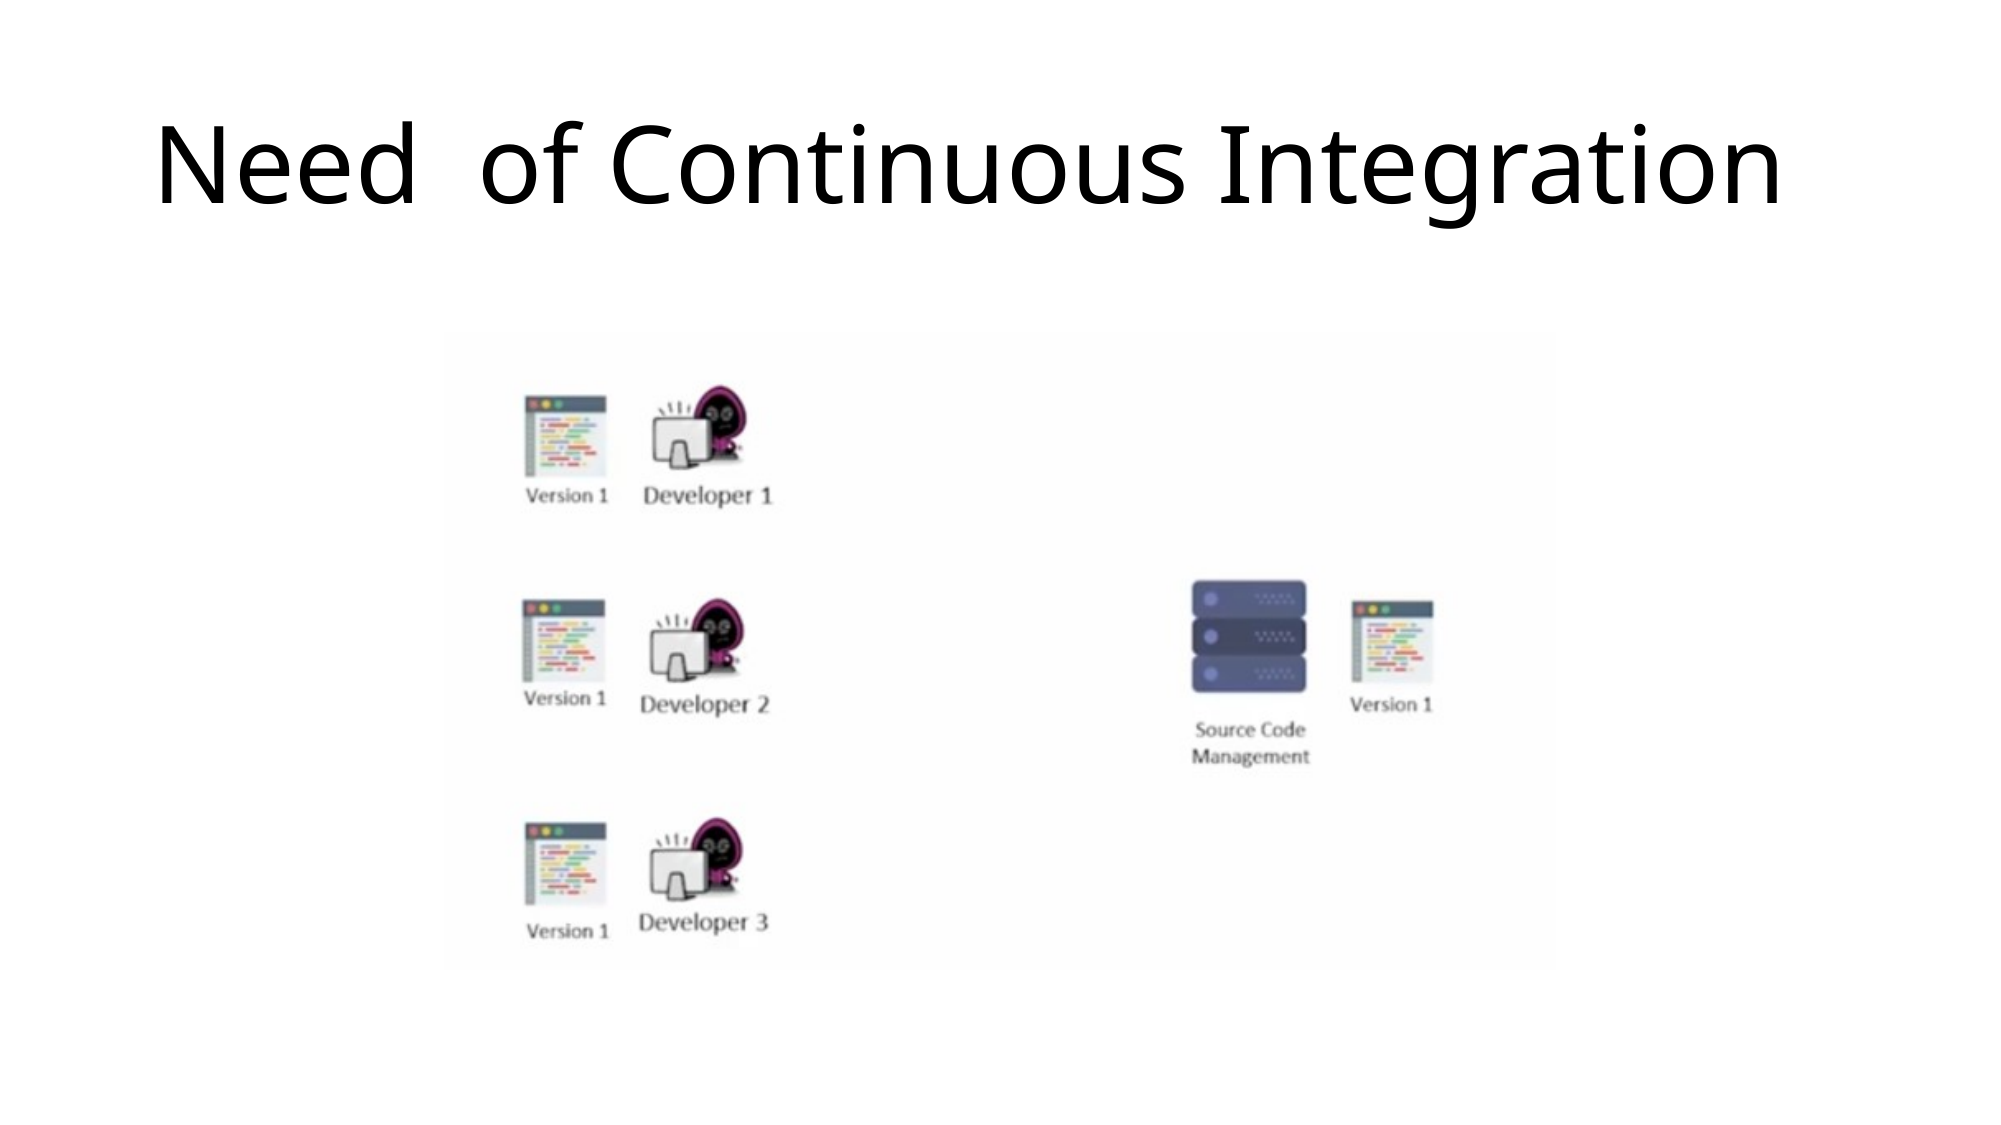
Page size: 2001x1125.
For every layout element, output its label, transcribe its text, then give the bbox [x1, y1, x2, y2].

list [444, 332, 1556, 970]
title Need of Continuous Integration [137, 59, 1863, 278]
